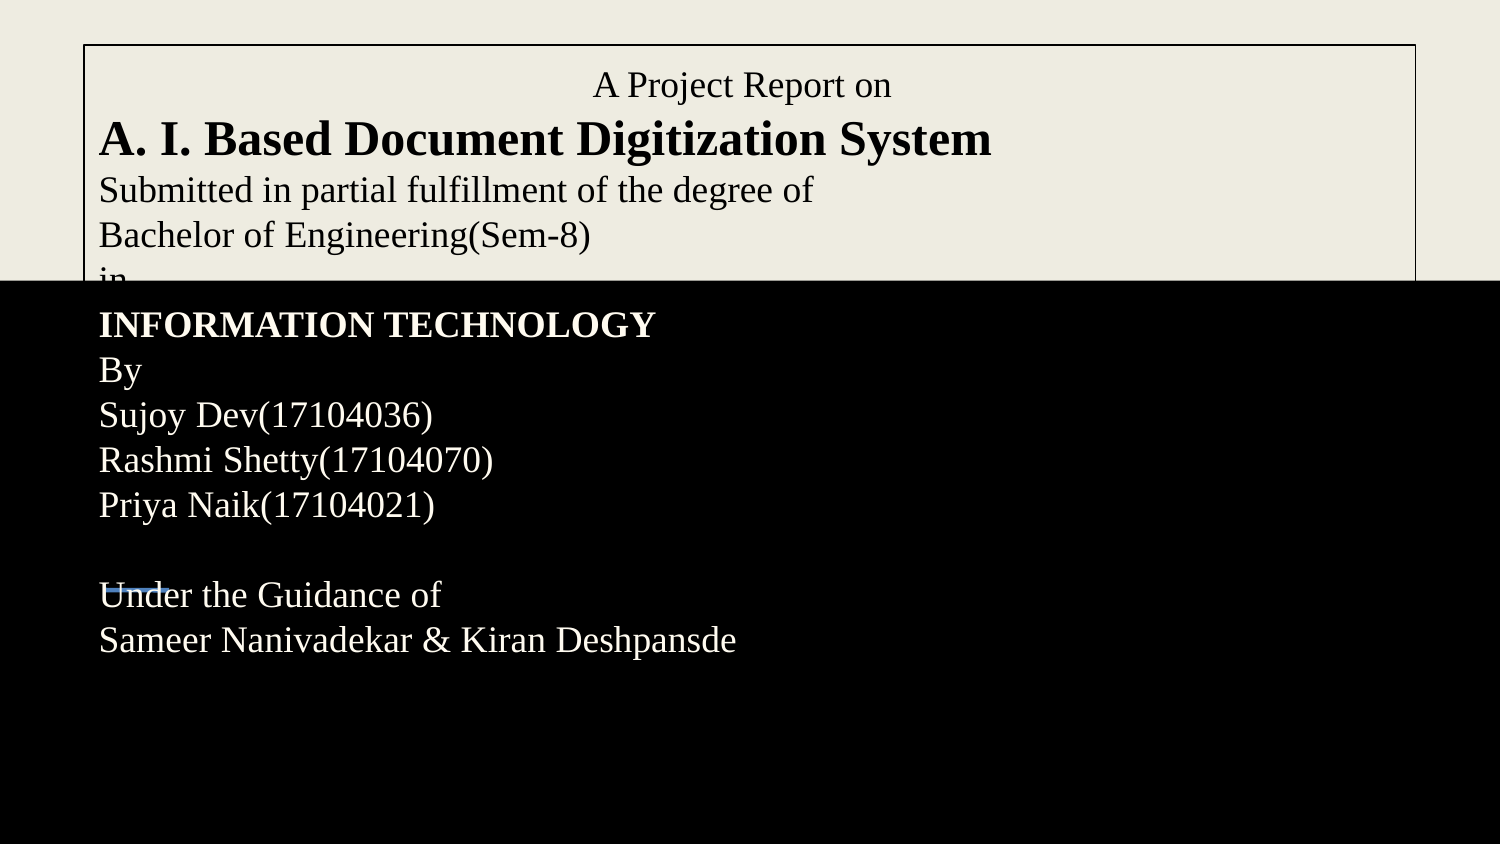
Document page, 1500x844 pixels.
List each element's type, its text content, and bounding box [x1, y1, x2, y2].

text_box A Project Report on A. I. Based Document Digitization System Submitted in partial fulfillment of the degree of Bachelor of Engineering(Sem-8) in INFORMATION TECHNOLOGY By Sujoy Dev(17104036) Rashmi Shetty(17104070) Priya Naik(17104021) Under the Guidance of Sameer Nanivadekar & Kiran Deshpansde [84, 45, 1416, 827]
